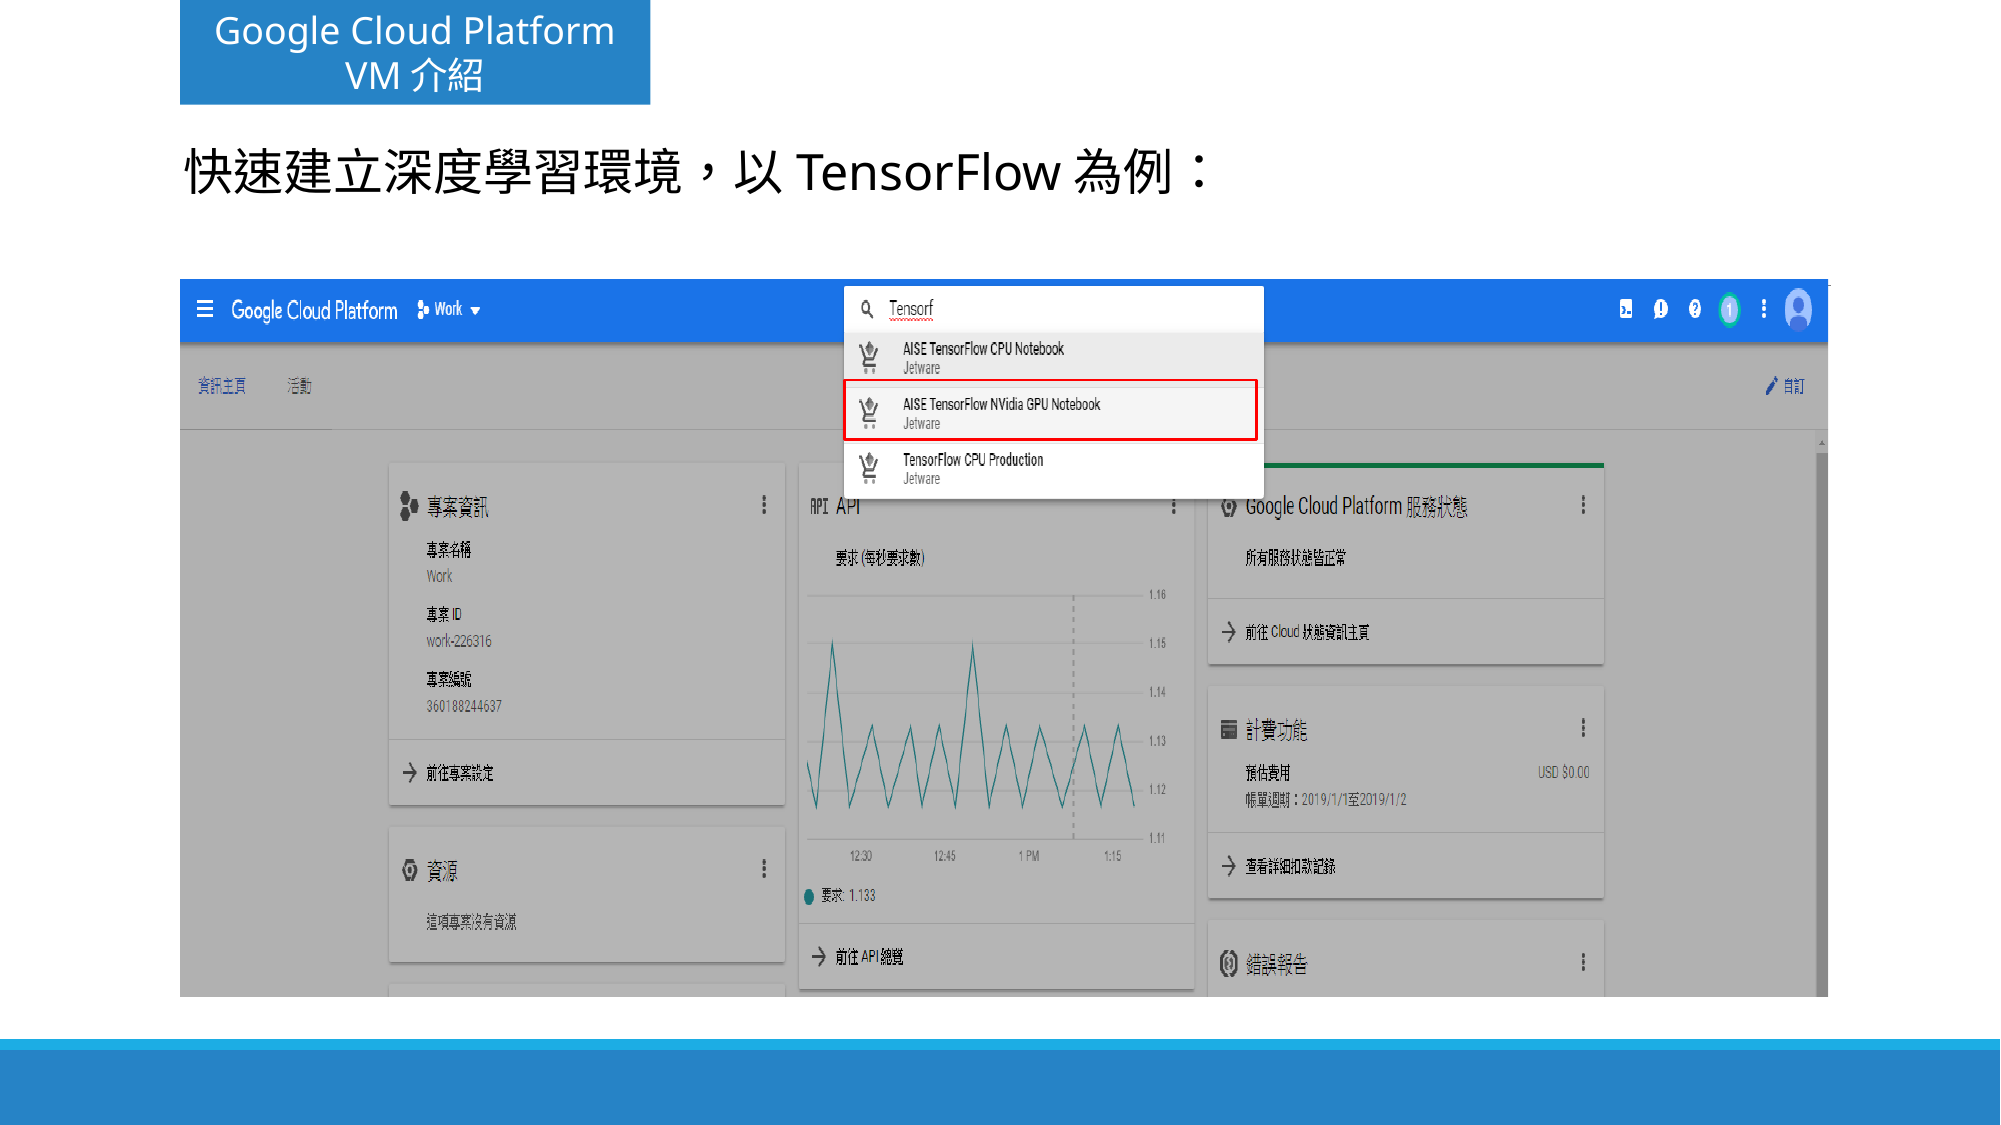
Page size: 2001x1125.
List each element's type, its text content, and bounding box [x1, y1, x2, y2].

text_box 快速建立深度學習環境，以TensorFlow為例： [169, 133, 1202, 208]
picture [179, 278, 1829, 998]
text_box Google Cloud Platform VM介紹 [180, 0, 651, 105]
